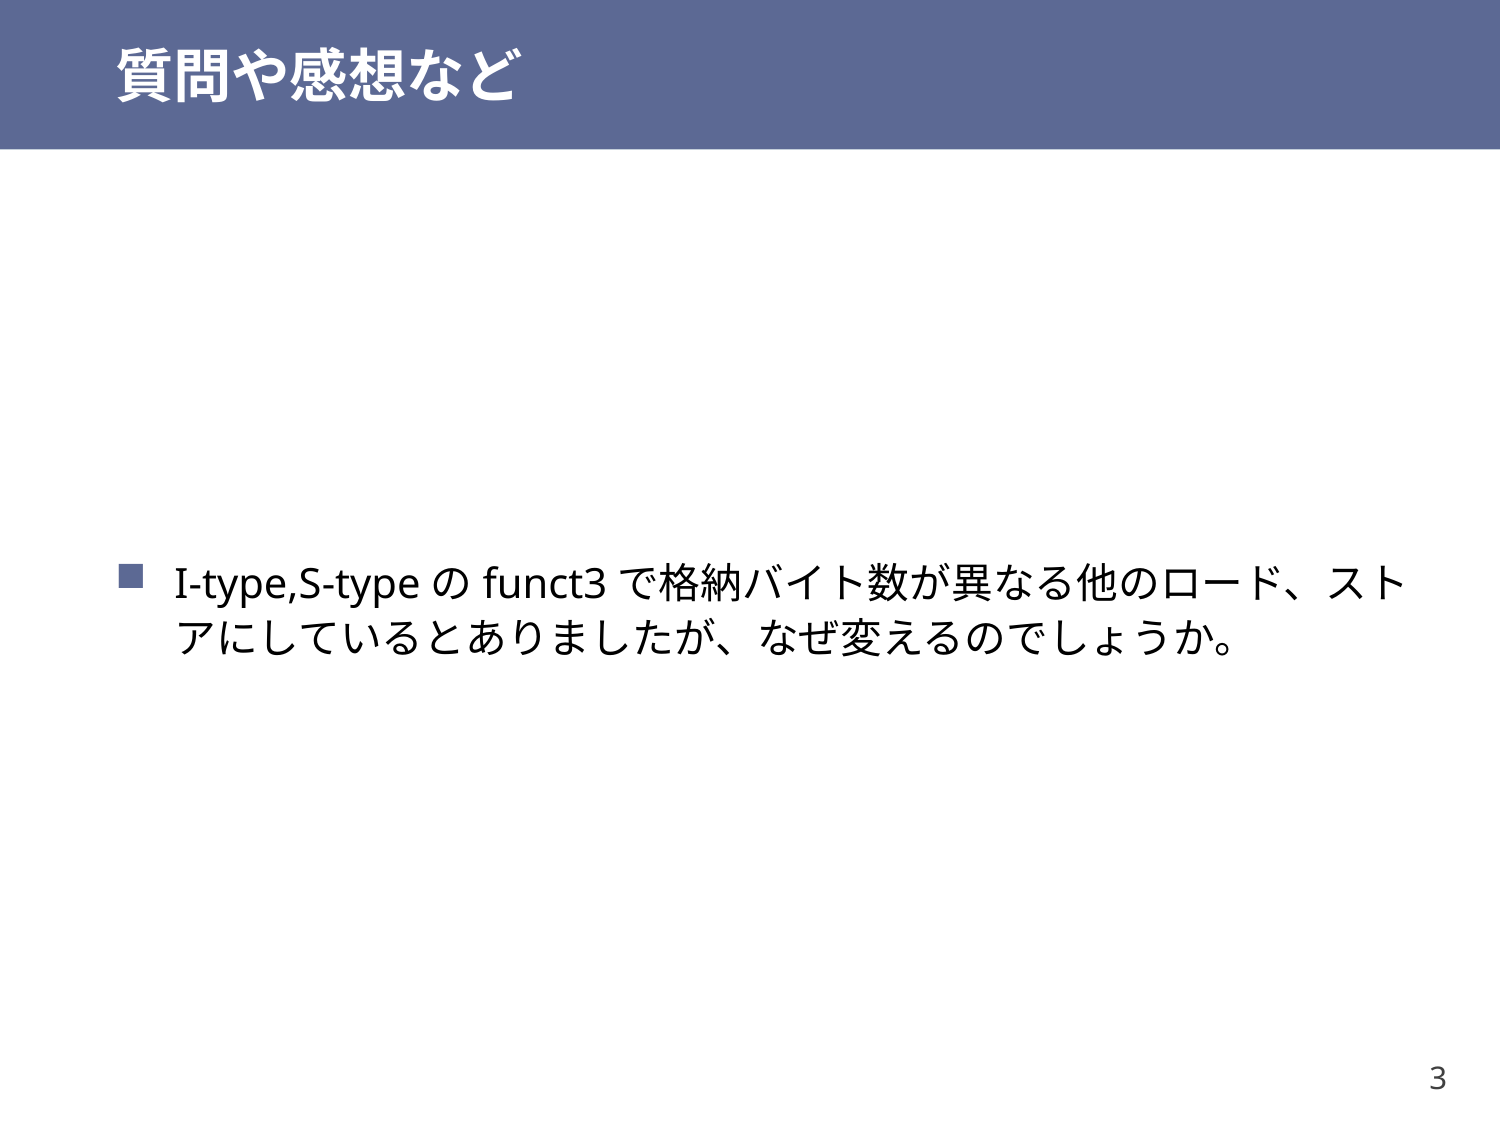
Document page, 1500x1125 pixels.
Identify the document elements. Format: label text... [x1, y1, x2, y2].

title 質問や感想など [100, 0, 1500, 150]
list I-type,S-typeのfunct3で格納バイト数が異なる他のロード、ストアにしているとありましたが、なぜ変えるのでしょうか。 [100, 178, 1459, 1036]
